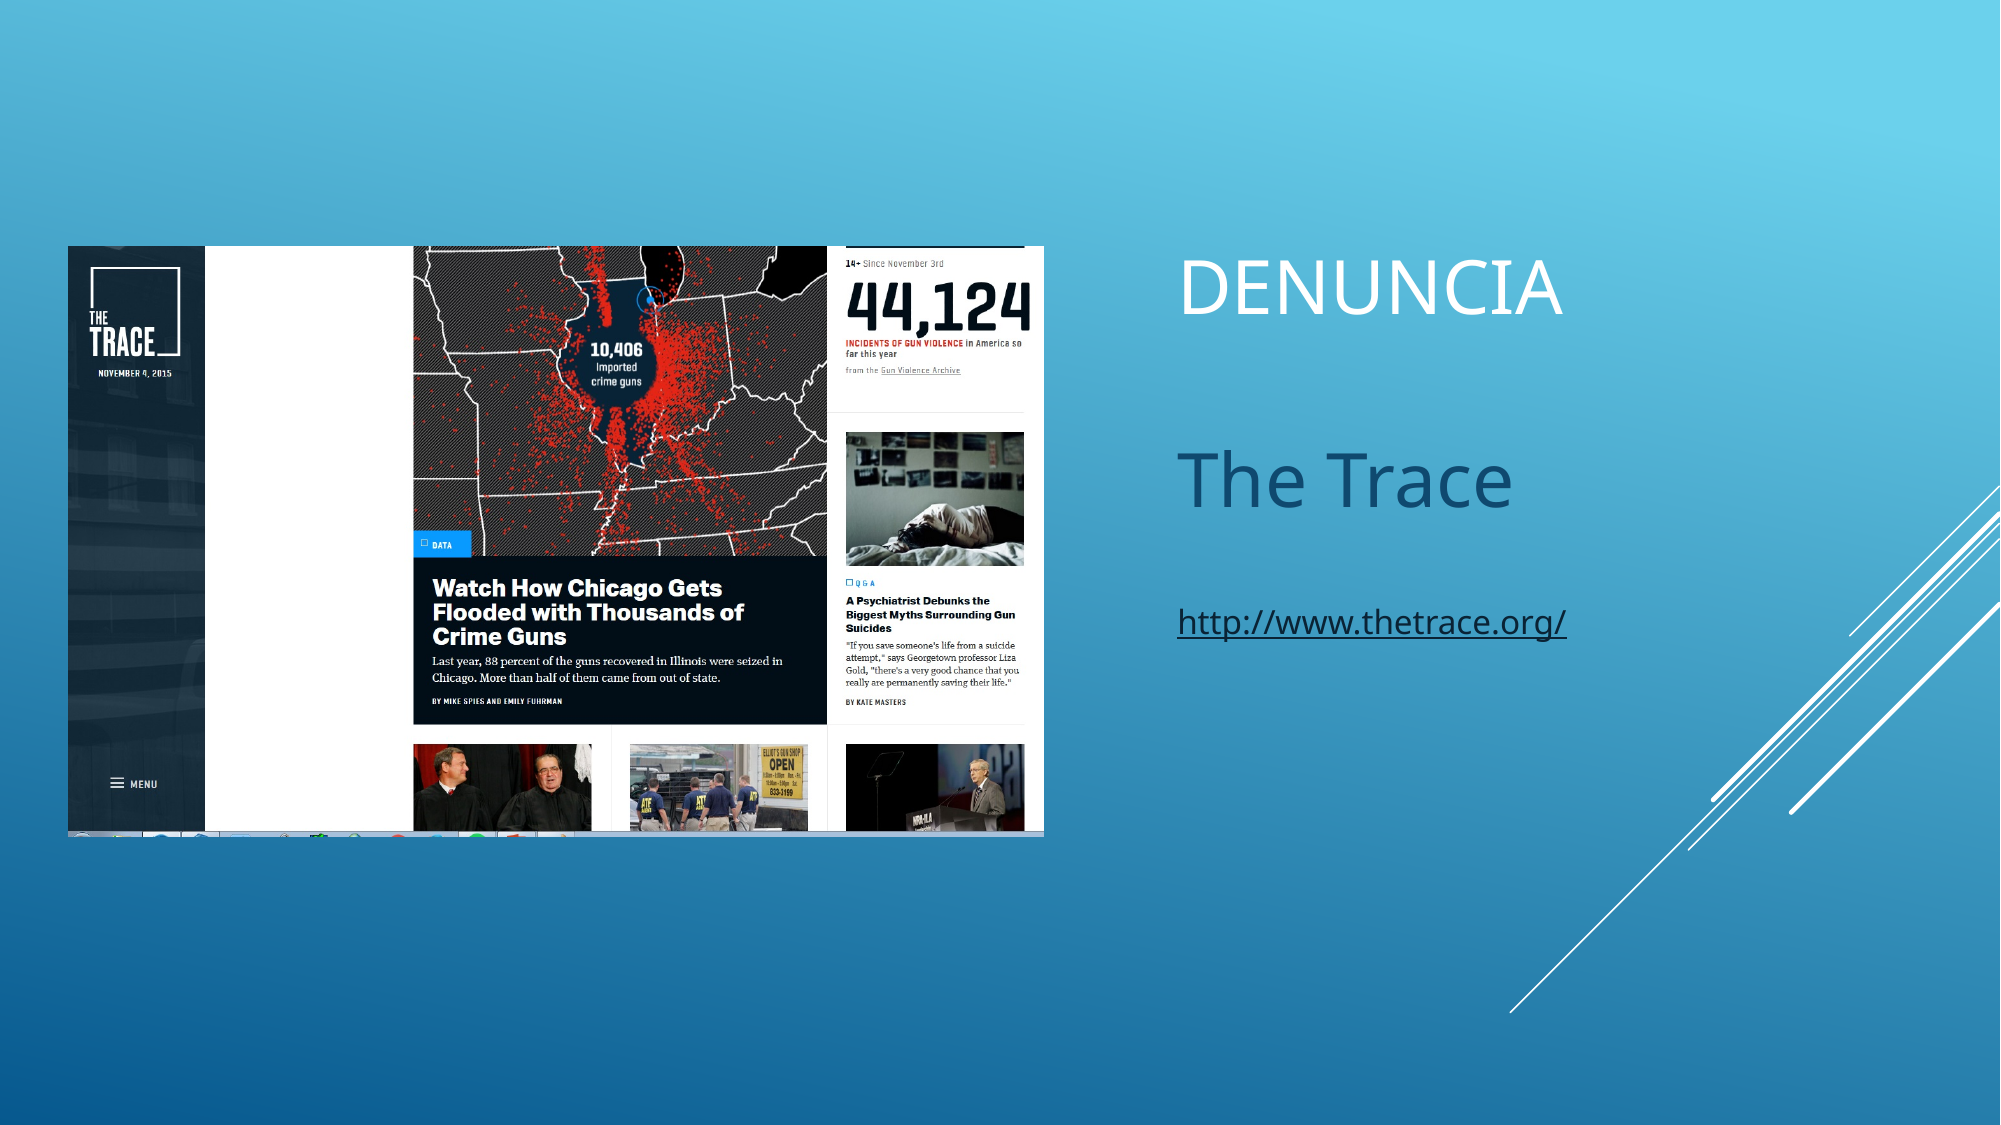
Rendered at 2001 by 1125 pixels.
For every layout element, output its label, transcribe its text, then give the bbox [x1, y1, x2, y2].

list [68, 246, 1044, 837]
title DENUNCIA [1162, 112, 1763, 338]
list The Trace http://www.thetrace.org/ [1162, 425, 1763, 706]
